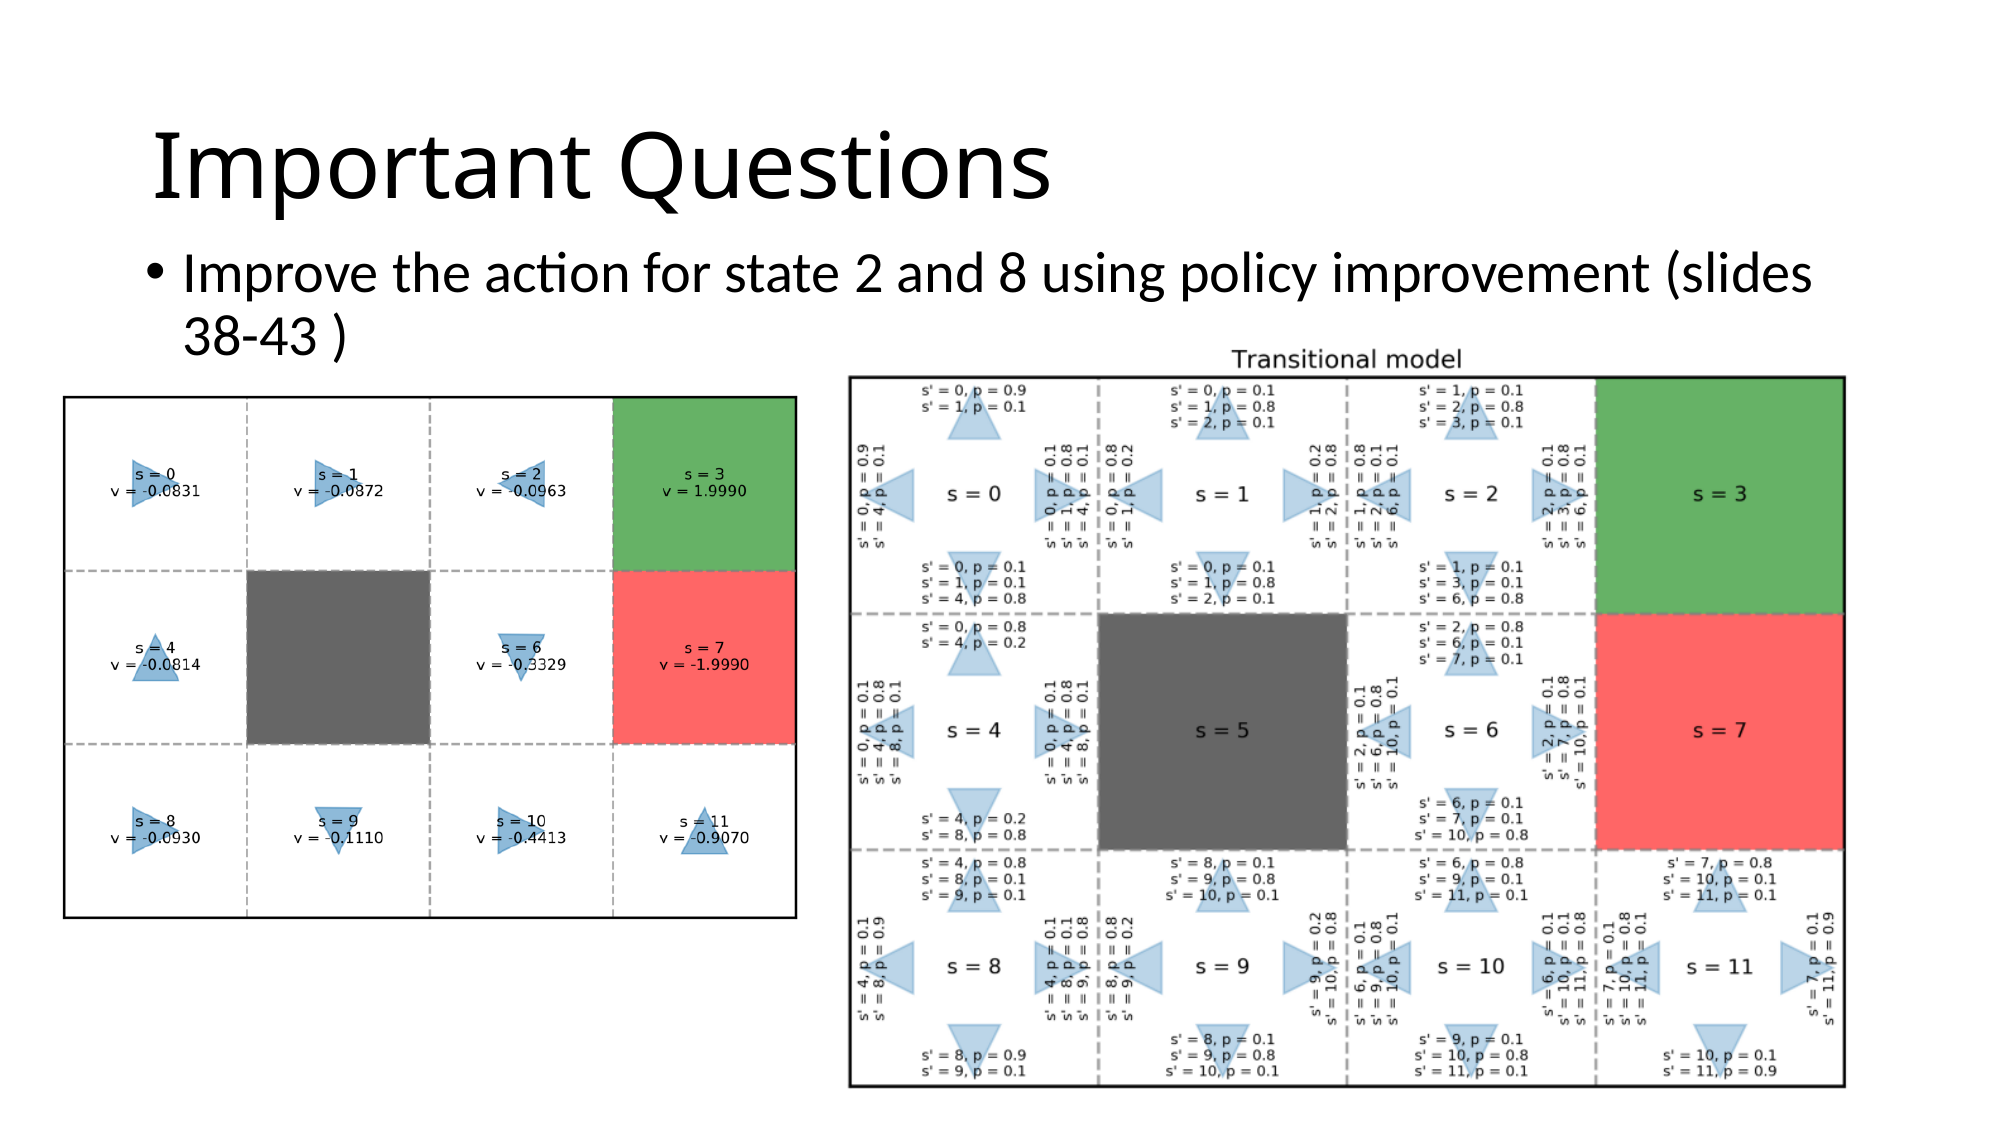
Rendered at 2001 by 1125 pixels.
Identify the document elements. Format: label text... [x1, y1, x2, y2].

title Important Questions [137, 59, 1863, 278]
list Improve the action for state 2 and 8 using policy improvement (slides 38-43 ) [130, 235, 1856, 949]
picture [59, 392, 800, 921]
picture [824, 335, 1870, 1106]
